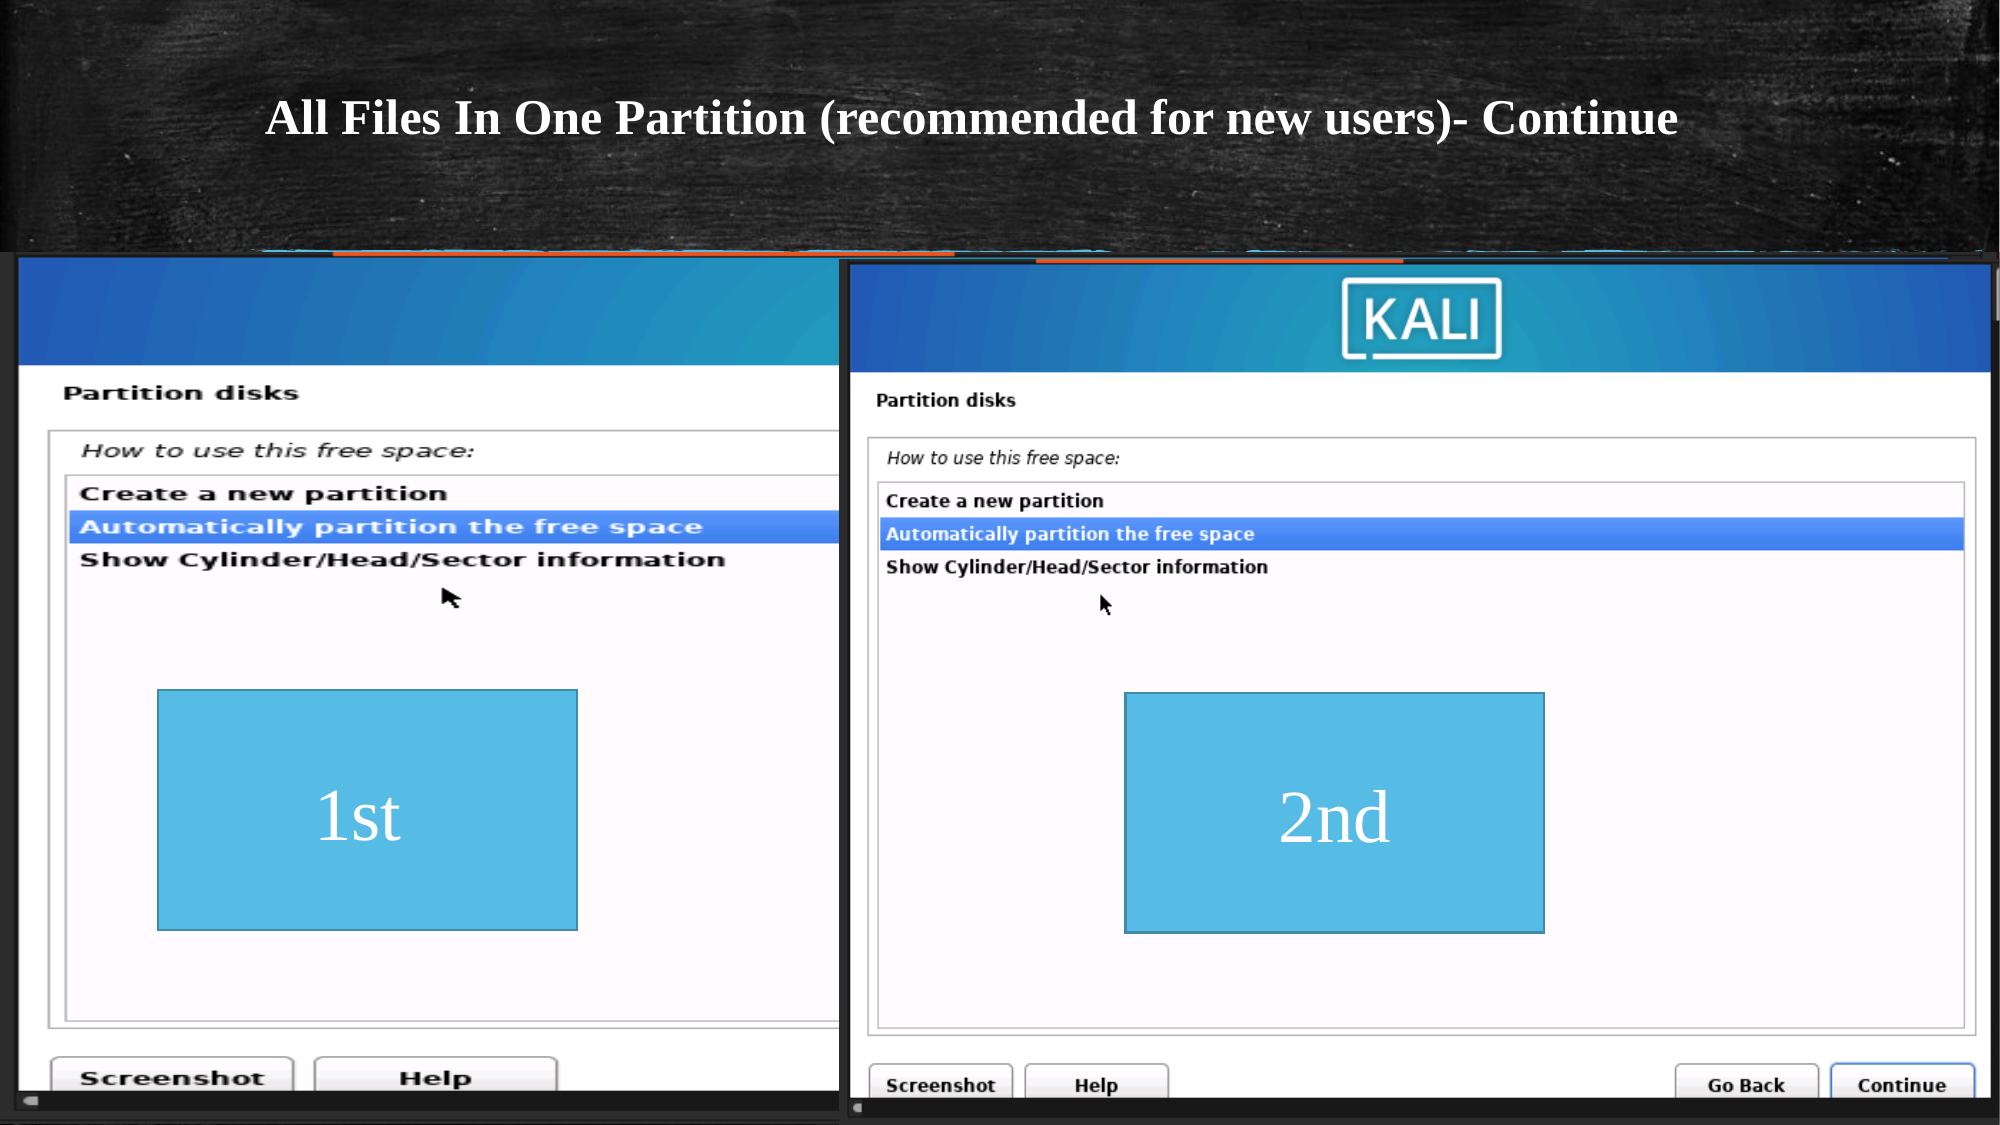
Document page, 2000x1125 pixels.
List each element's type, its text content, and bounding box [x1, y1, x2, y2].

picture [0, 252, 2000, 1125]
title All Files In One Partition (recommended for new users)- Continue [249, 45, 1750, 213]
